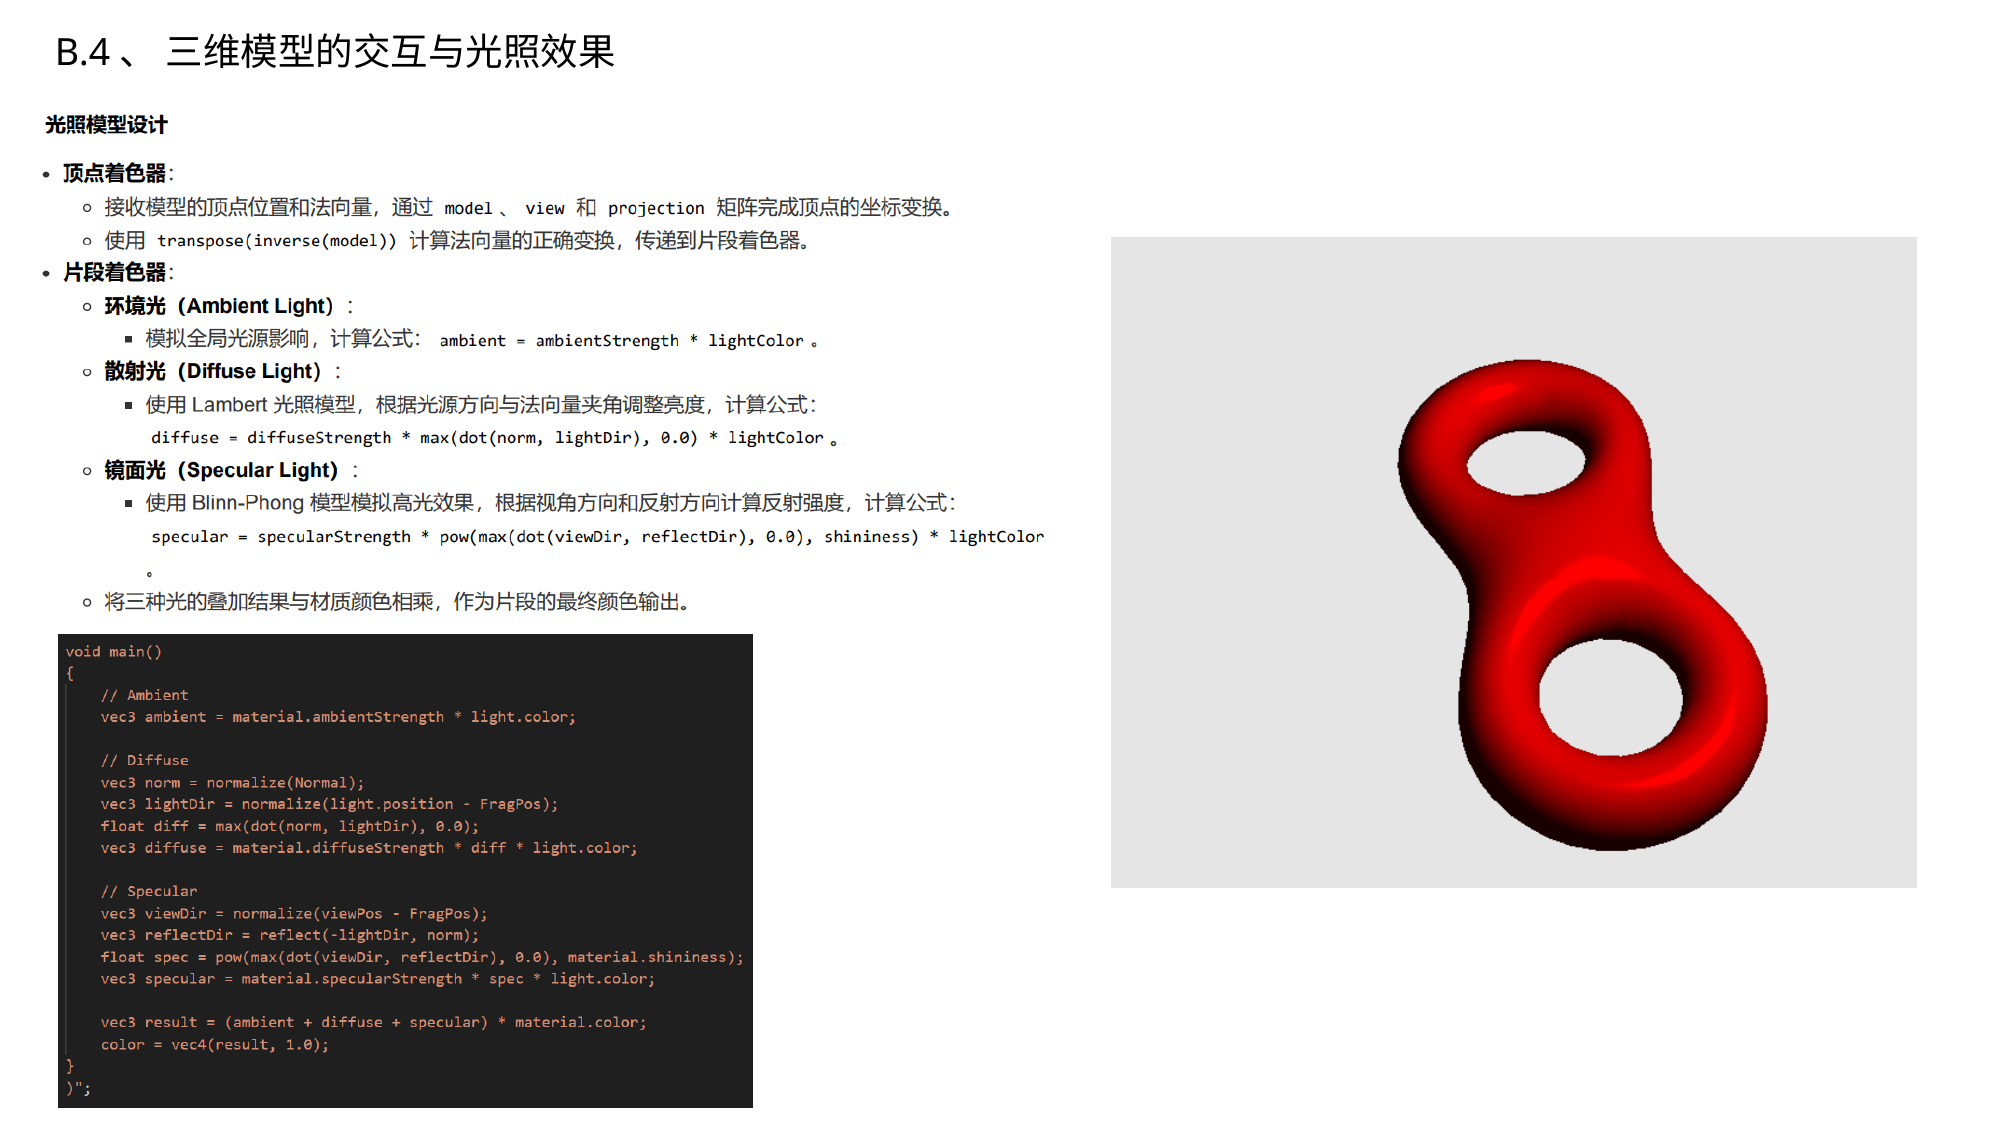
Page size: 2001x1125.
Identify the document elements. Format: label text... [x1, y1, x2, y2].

text_box B.4、 三维模型的交互与光照效果 [40, 20, 1041, 81]
picture [1111, 236, 1917, 889]
picture [39, 105, 1065, 1108]
